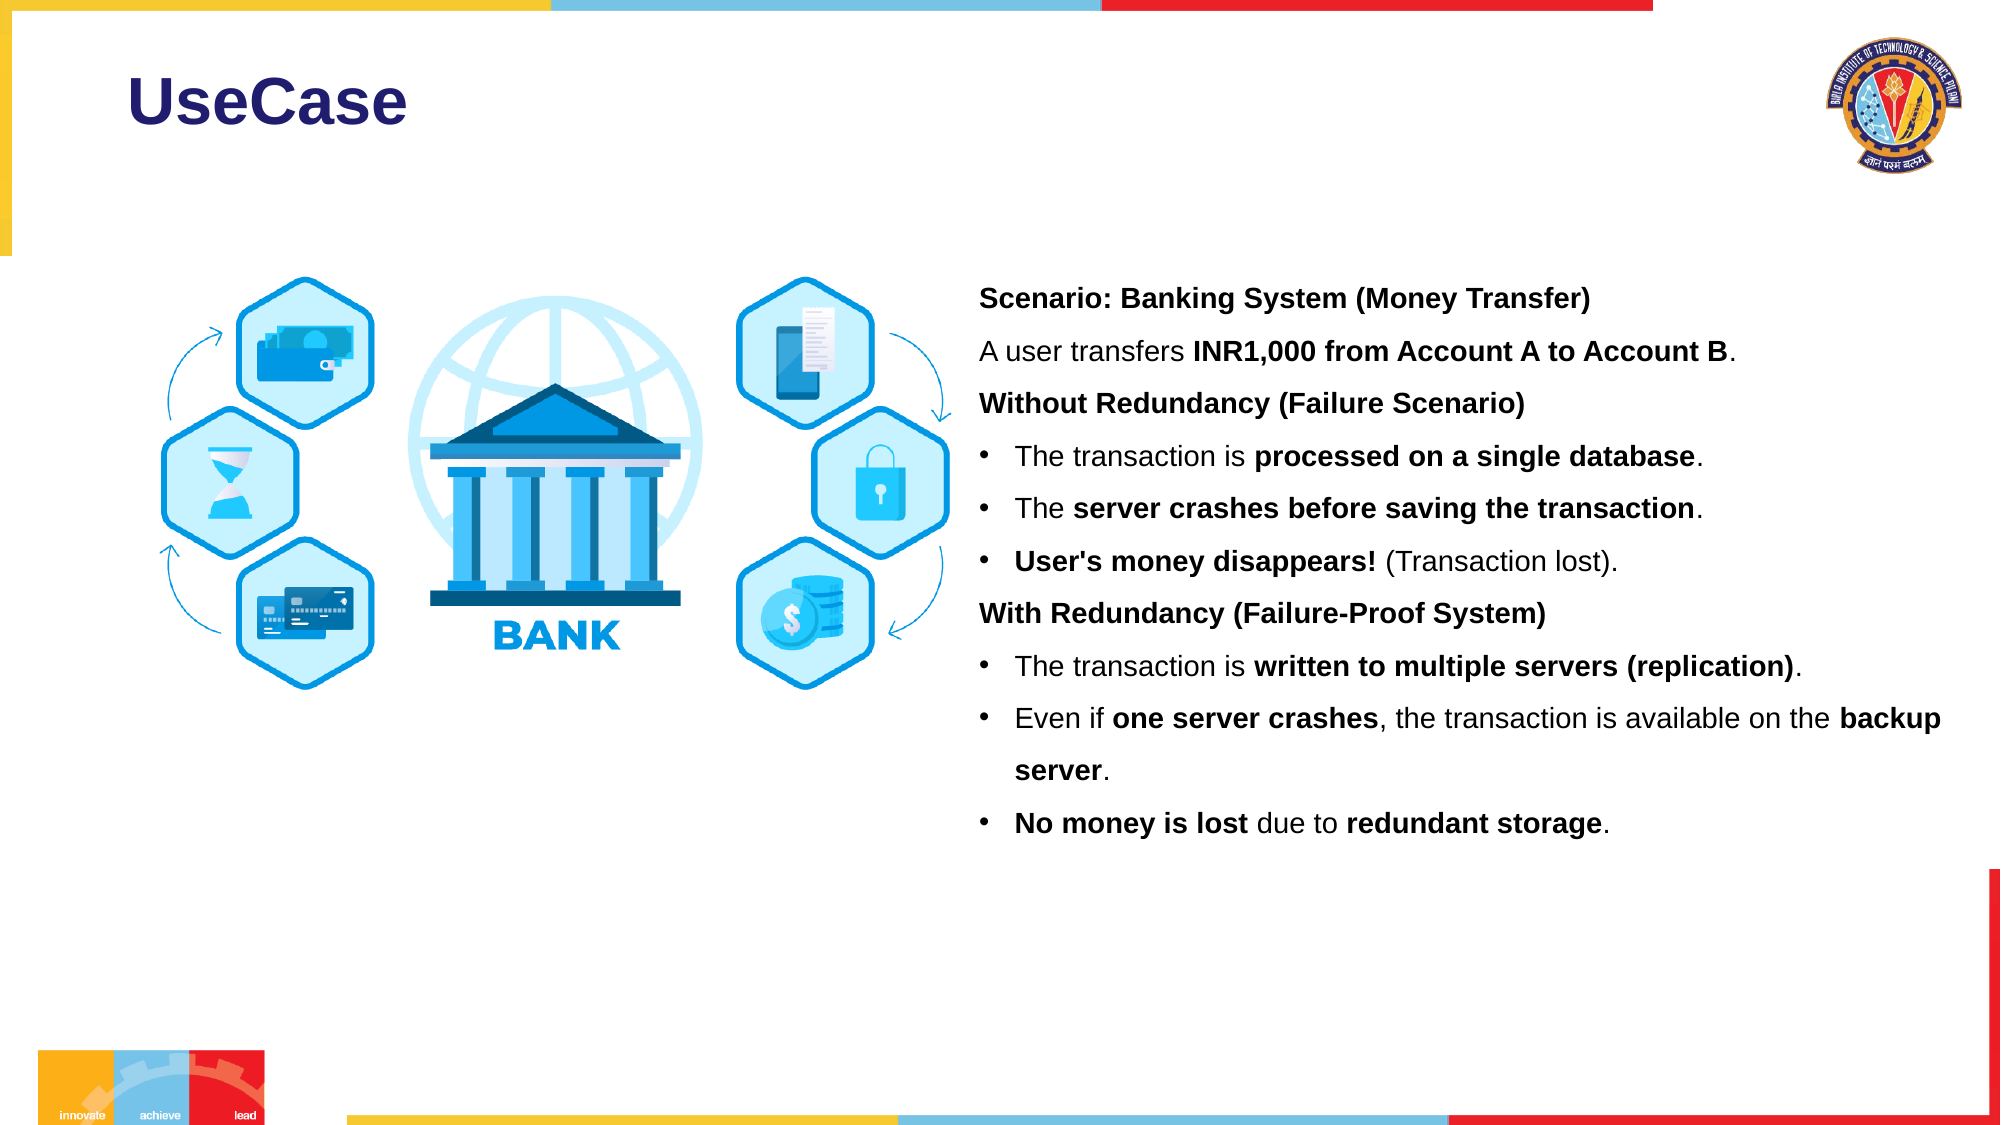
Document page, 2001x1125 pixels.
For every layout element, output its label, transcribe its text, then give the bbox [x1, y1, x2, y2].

picture [38, 1050, 265, 1125]
title UseCase [127, 57, 1374, 139]
picture [139, 237, 965, 729]
text_box Scenario: Banking System (Money Transfer) A user transfers INR1,000 from Account A to Account B. Without Redundancy (Failure Scenario) The transaction is processed on a single database. The server crashes before saving the transaction. User's money disappears! (Transaction lost). With Redundancy (Failure-Proof System) The transaction is written to multiple servers (replication). Even if one server crashes, the transaction is available on the backup server. No money is lost due to redundant storage. [964, 254, 1965, 847]
picture [1826, 37, 1962, 174]
picture [0, 0, 1653, 256]
picture [347, 869, 2000, 1125]
